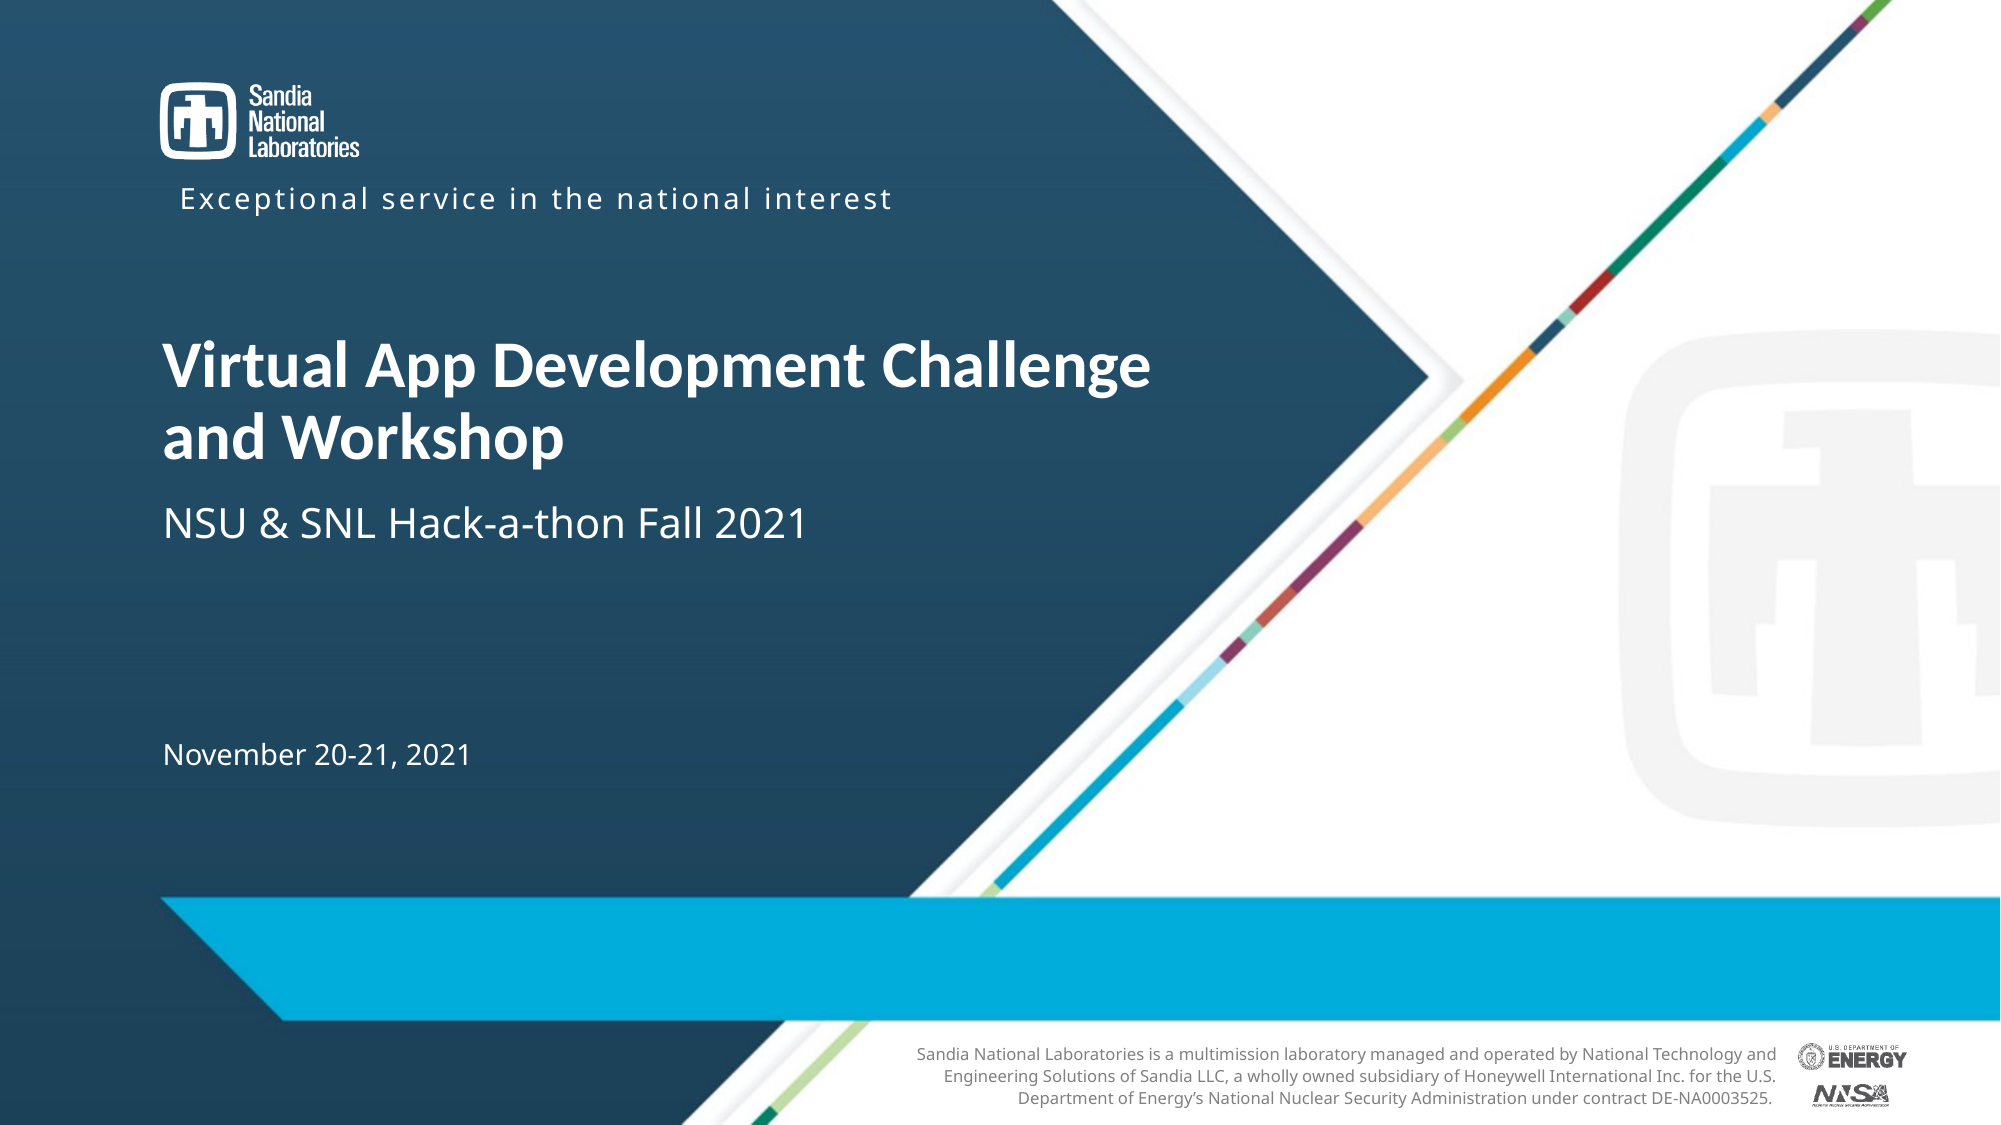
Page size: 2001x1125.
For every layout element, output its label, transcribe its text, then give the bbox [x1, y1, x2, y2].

list November 20-21, 2021 [162, 739, 868, 850]
list NSU & SNL Hack-a-thon Fall 2021 [162, 494, 1174, 557]
picture [0, 0, 2001, 1125]
title Virtual App Development Challenge and Workshop [162, 258, 1174, 475]
